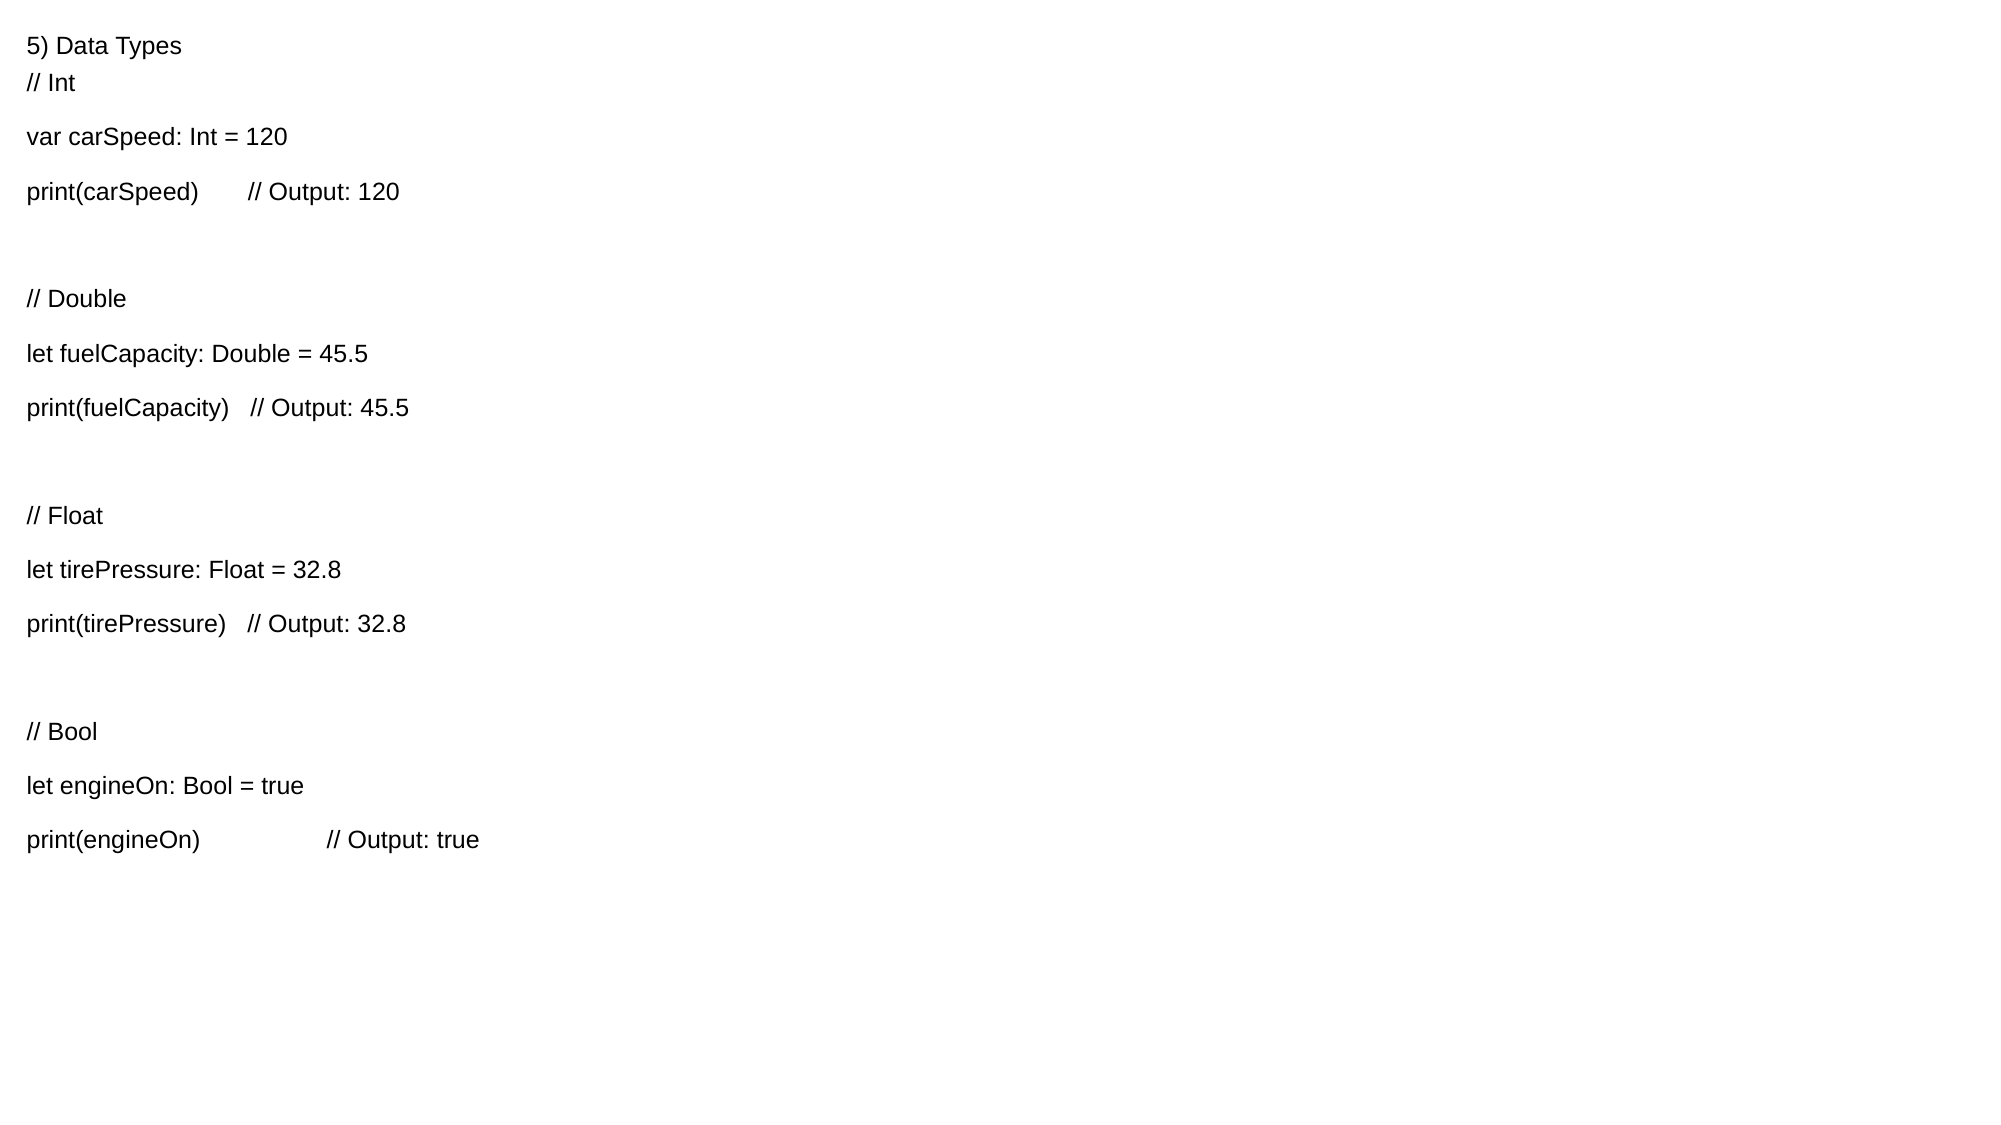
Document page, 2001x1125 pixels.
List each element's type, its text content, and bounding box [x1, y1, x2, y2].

text_box 5) Data Types // Int var carSpeed: Int = 120 print(carSpeed) // Output: 120 // Double let fuelCapacity: Double = 45.5 print(fuelCapacity) // Output: 45.5 // Float let tirePressure: Float = 32.8 print(tirePressure) // Output: 32.8 // Bool let engineOn: Bool = true print(engineOn) // Output: true [11, 7, 2000, 1114]
